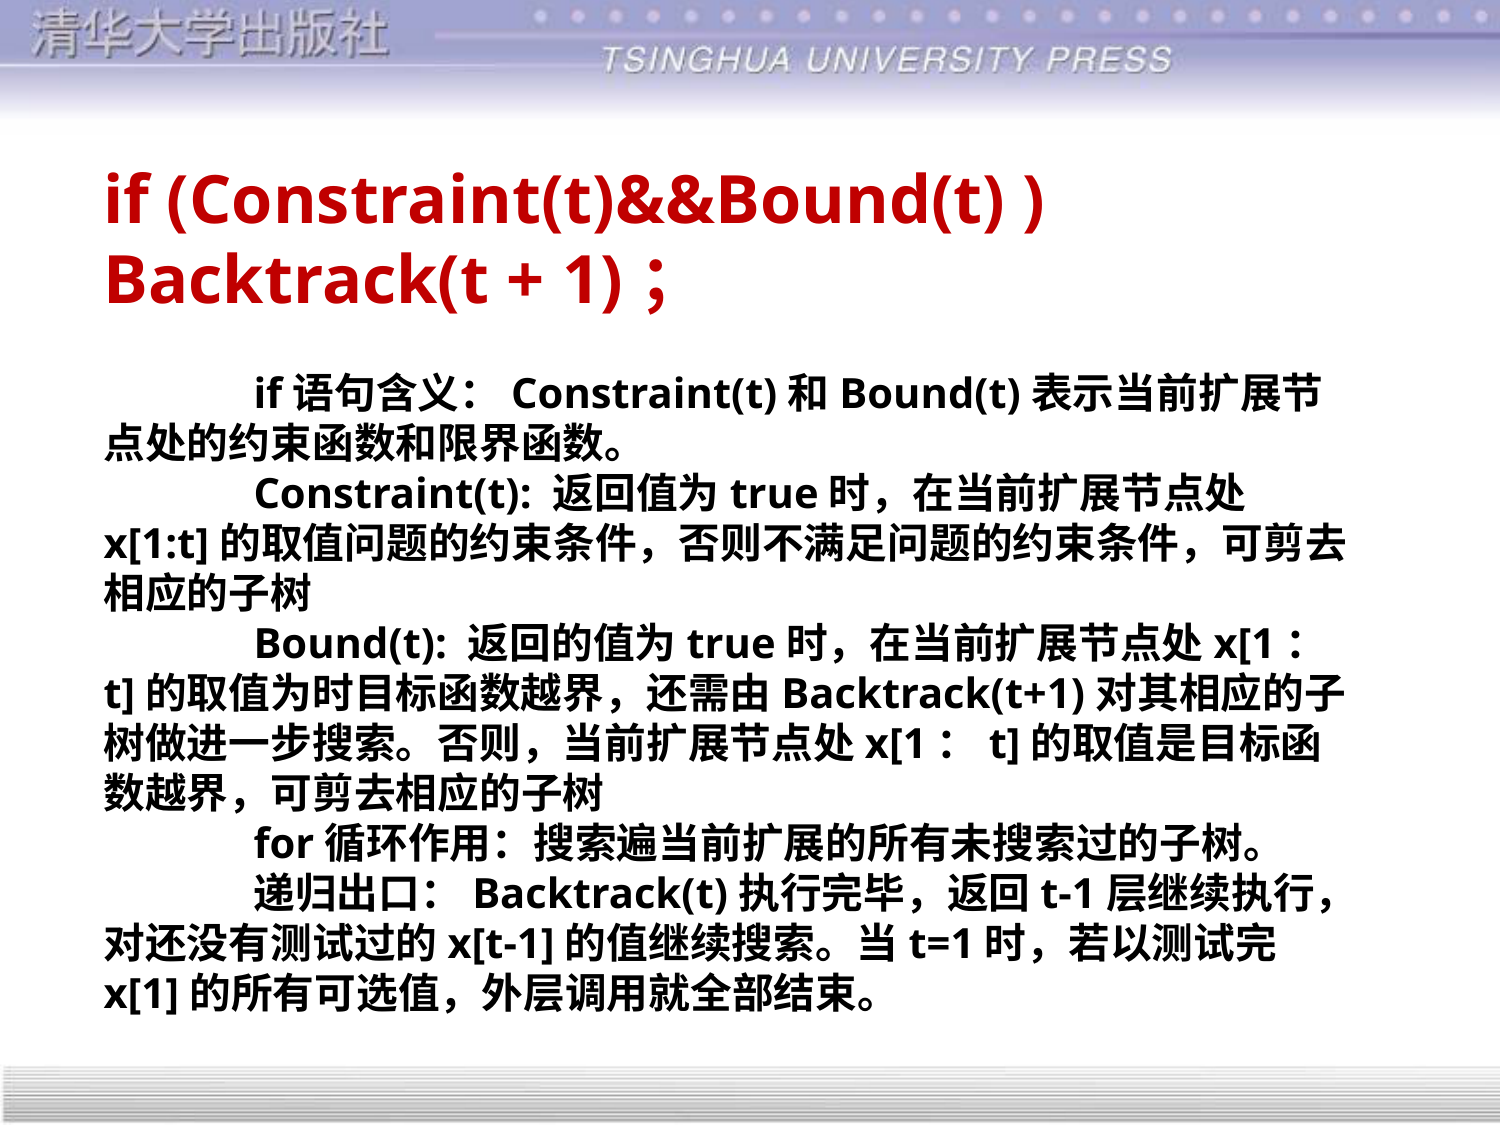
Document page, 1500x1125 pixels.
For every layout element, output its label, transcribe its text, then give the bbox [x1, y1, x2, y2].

picture [0, 0, 1500, 1125]
list if (Constraint(t)&&Bound(t) ) Backtrack(t + 1)； if语句含义：Constraint(t)和Bound(t)表示当前扩展节点处的约束函数和限界函数。 Constraint(t): 返回值为true时，在当前扩展节点处x[1:t]的取值问题的约束条件，否则不满足问题的约束条件，可剪去相应的子树 Bound(t): 返回的值为true时，在当前扩展节点处x[1：t]的取值为时目标函数越界，还需由Backtrack(t+1)对其相应的子树做进一步搜索。否则，当前扩展节点处x[1：t]的取值是目标函数越界，可剪去相应的子树 for循环作用：搜索遍当前扩展的所有未搜索过的子树。 递归出口：Backtrack(t)执行完毕，返回t-1层继续执行，对还没有测试过的x[t-1]的值继续搜索。当t=1时，若以测试完x[1]的所有可选值，外层调用就全部结束。 [88, 148, 1376, 1000]
